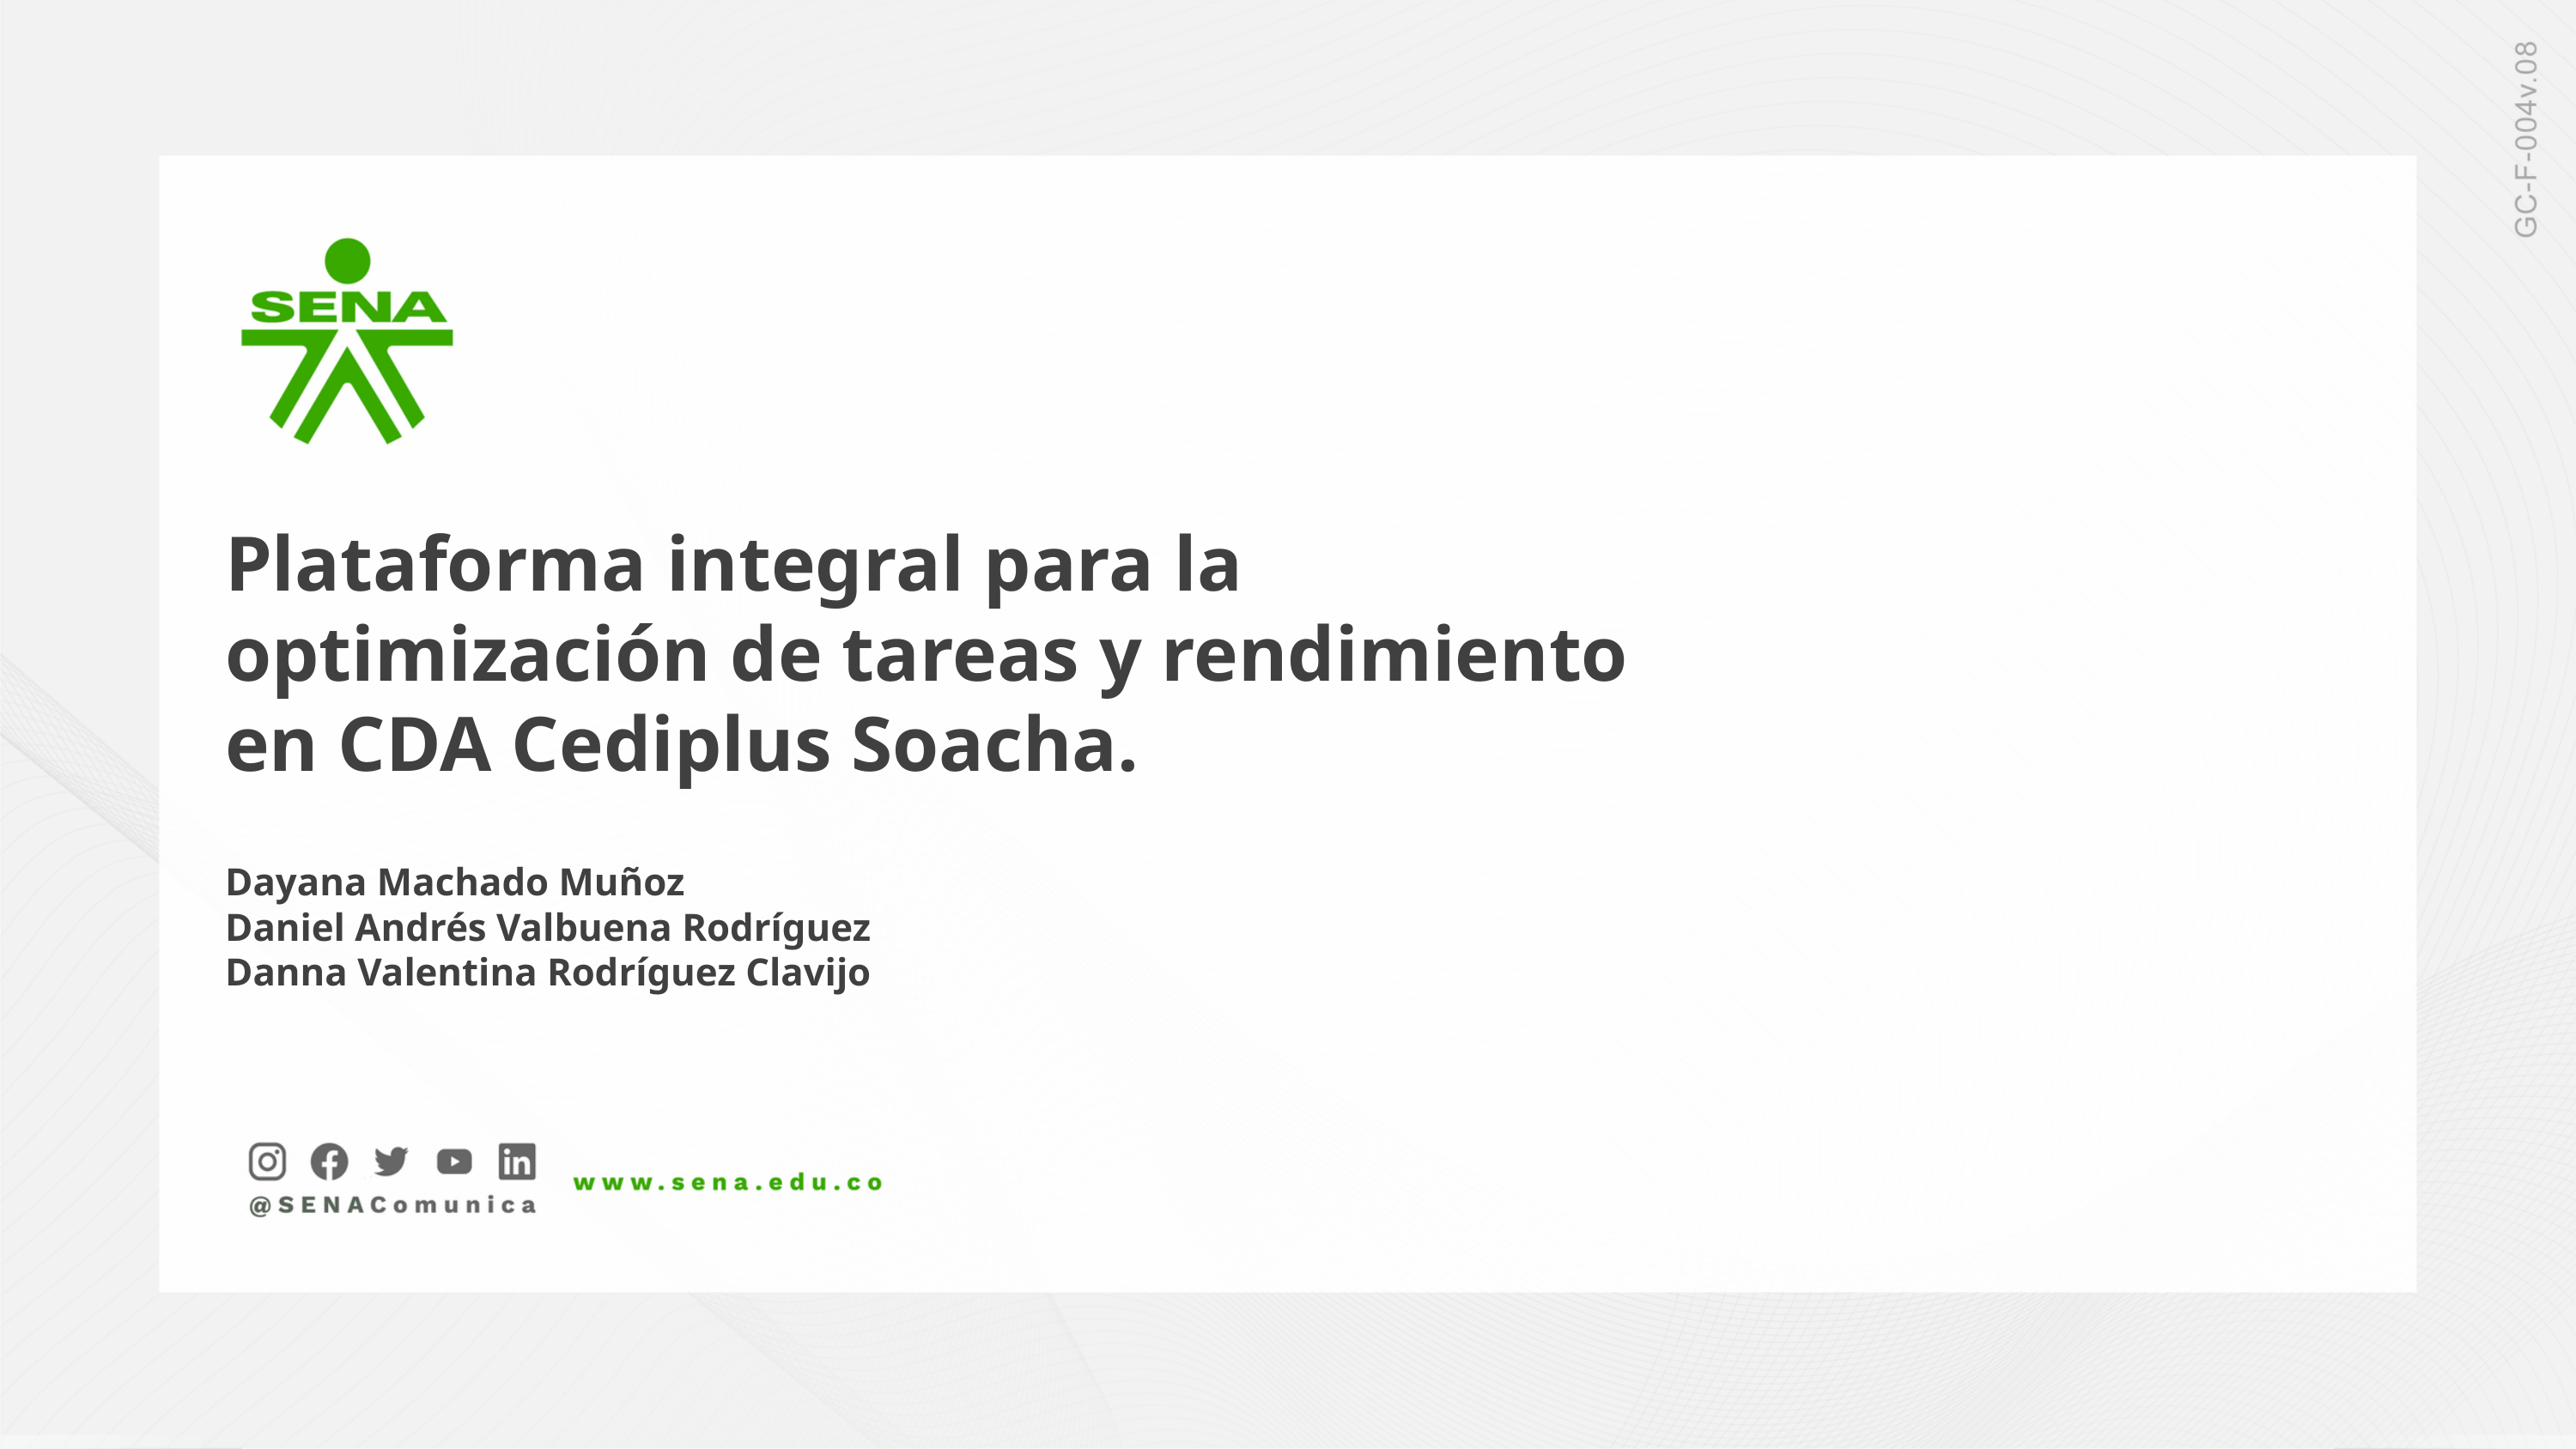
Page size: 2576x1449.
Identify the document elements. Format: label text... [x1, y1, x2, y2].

text_box [0, 0, 2576, 1449]
text_box Dayana Machado Muñoz Daniel Andrés Valbuena Rodríguez Danna Valentina Rodríguez Clavijo [225, 858, 1488, 994]
text_box Plataforma integral para la optimización de tareas y rendimiento en CDA Cediplus Soacha. [225, 515, 1644, 786]
